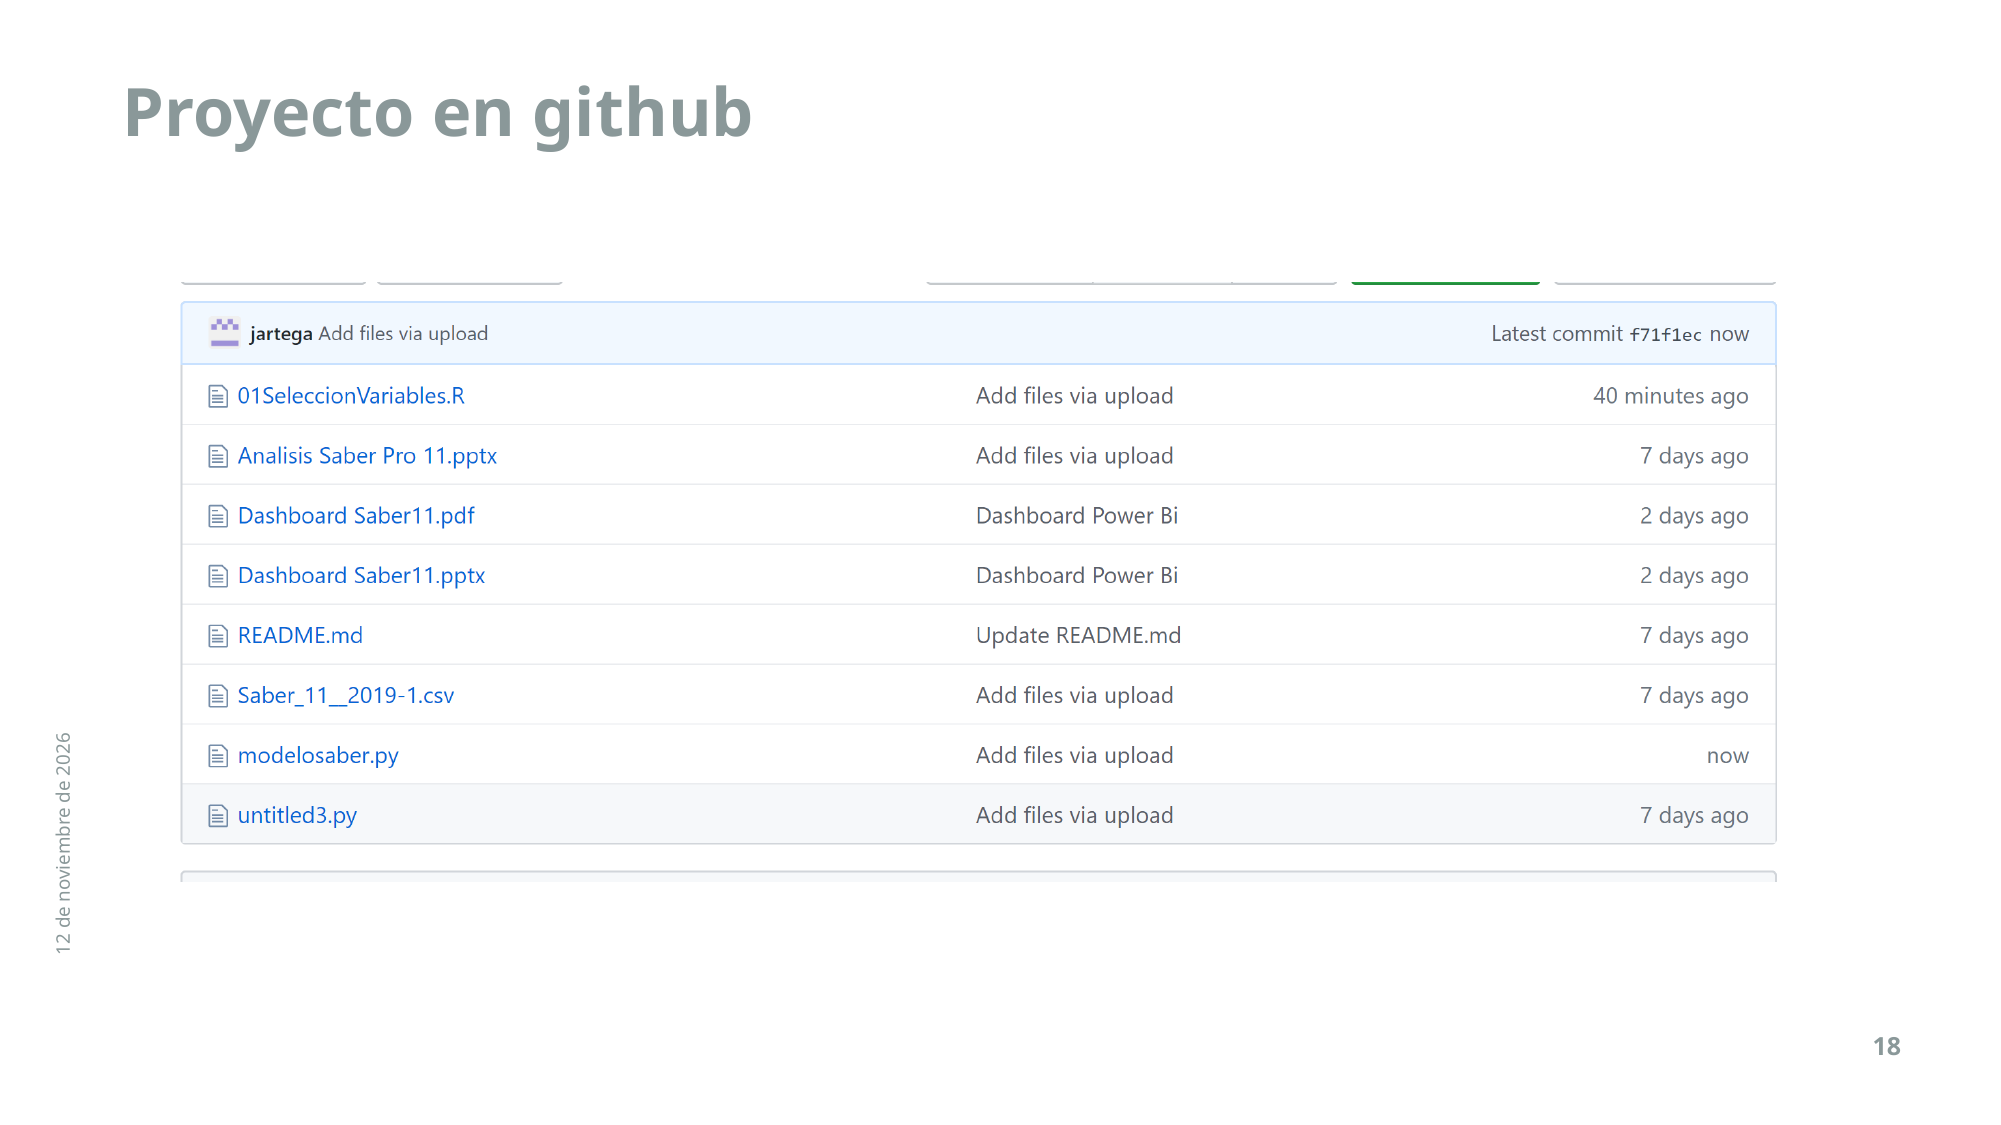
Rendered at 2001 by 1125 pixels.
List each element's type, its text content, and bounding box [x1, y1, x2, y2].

list Proyecto en github [107, 62, 1769, 137]
slide_number 18 [1835, 1011, 1917, 1072]
picture [160, 282, 1798, 882]
slide_number 22 de marzo de 2020 [24, 490, 85, 971]
